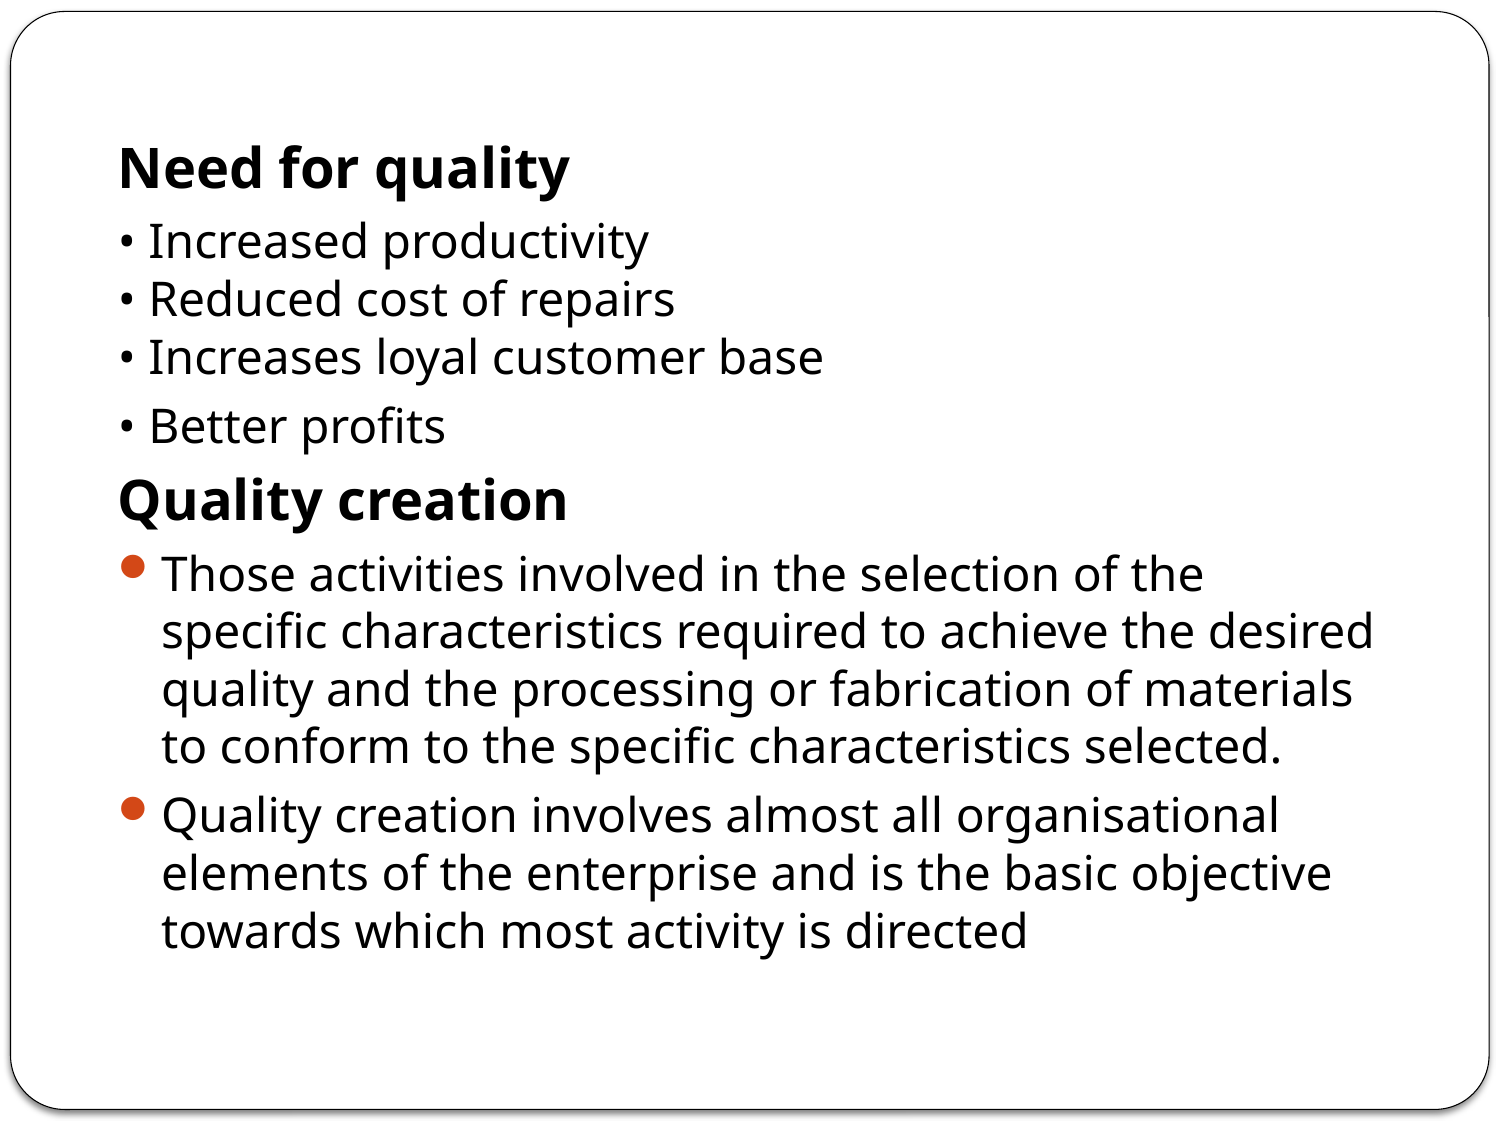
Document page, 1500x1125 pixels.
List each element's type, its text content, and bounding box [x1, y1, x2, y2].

list Need for quality • Increased productivity • Reduced cost of repairs • Increases loyal customer base • Better profits Quality creation Those activities involved in the selection of the specific characteristics required to achieve the desired quality and the processing or fabrication of materials to conform to the specific characteristics selected. Quality creation involves almost all organisational elements of the enterprise and is the basic objective towards which most activity is directed [103, 125, 1397, 1014]
